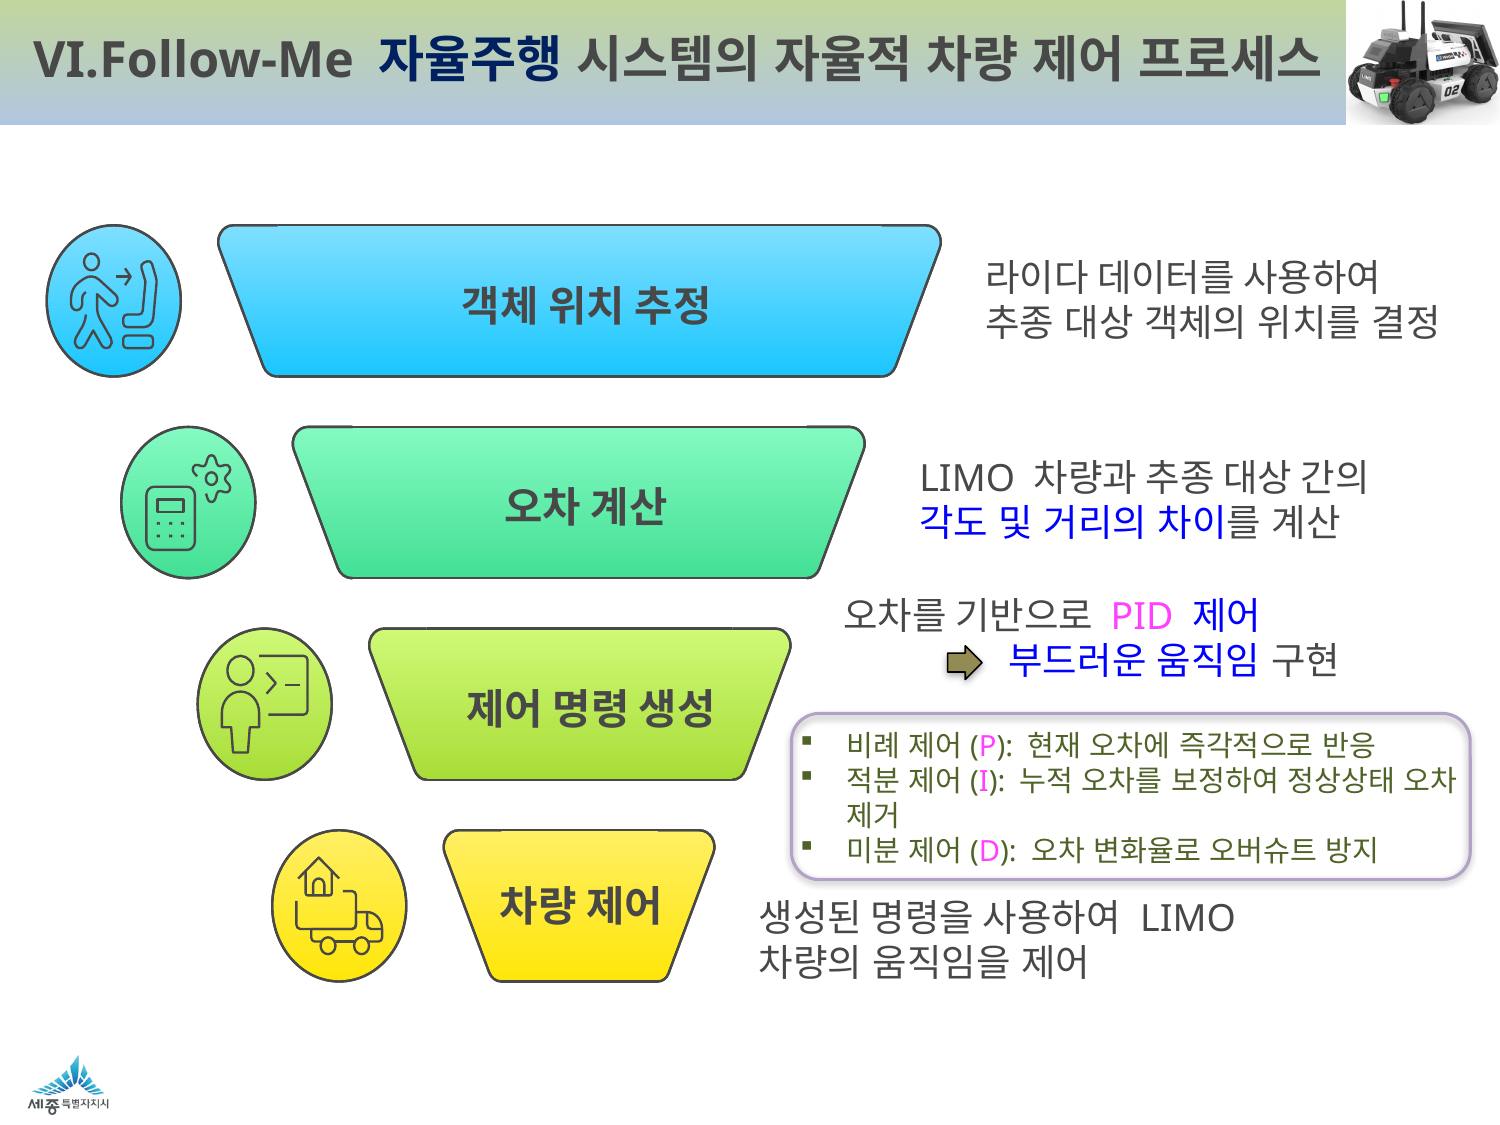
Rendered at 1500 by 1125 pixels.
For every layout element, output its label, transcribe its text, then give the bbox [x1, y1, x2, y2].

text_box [46, 224, 945, 982]
text_box Follow-Me 자율주행 시스템의 자율적 차량 제어 프로세스 [24, 27, 1332, 88]
text_box 오차를 기반으로 PID 제어 부드러운 움직임 구현 비례 제어(P): 현재 오차에 즉각적으로 반응 적분 제어(I): 누적 오차를 보정하여 정상상태 오차 제거 미분 제어(D): 오차 변화율로 오버슈트 방지 [948, 592, 1496, 868]
picture [1346, 0, 1500, 125]
text_box LIMO 차량과 추종 대상 간의 각도 및 거리의 차이를 계산 [948, 453, 1373, 545]
text_box [948, 644, 983, 681]
text_box 라이다 데이터를 사용하여 추종 대상 객체의 위치를 결정 [985, 253, 1473, 344]
picture [10, 1051, 126, 1120]
text_box [948, 712, 1472, 881]
text_box 생성된 명령을 사용하여 LIMO 차량의 움직임을 제어 [948, 894, 1277, 985]
